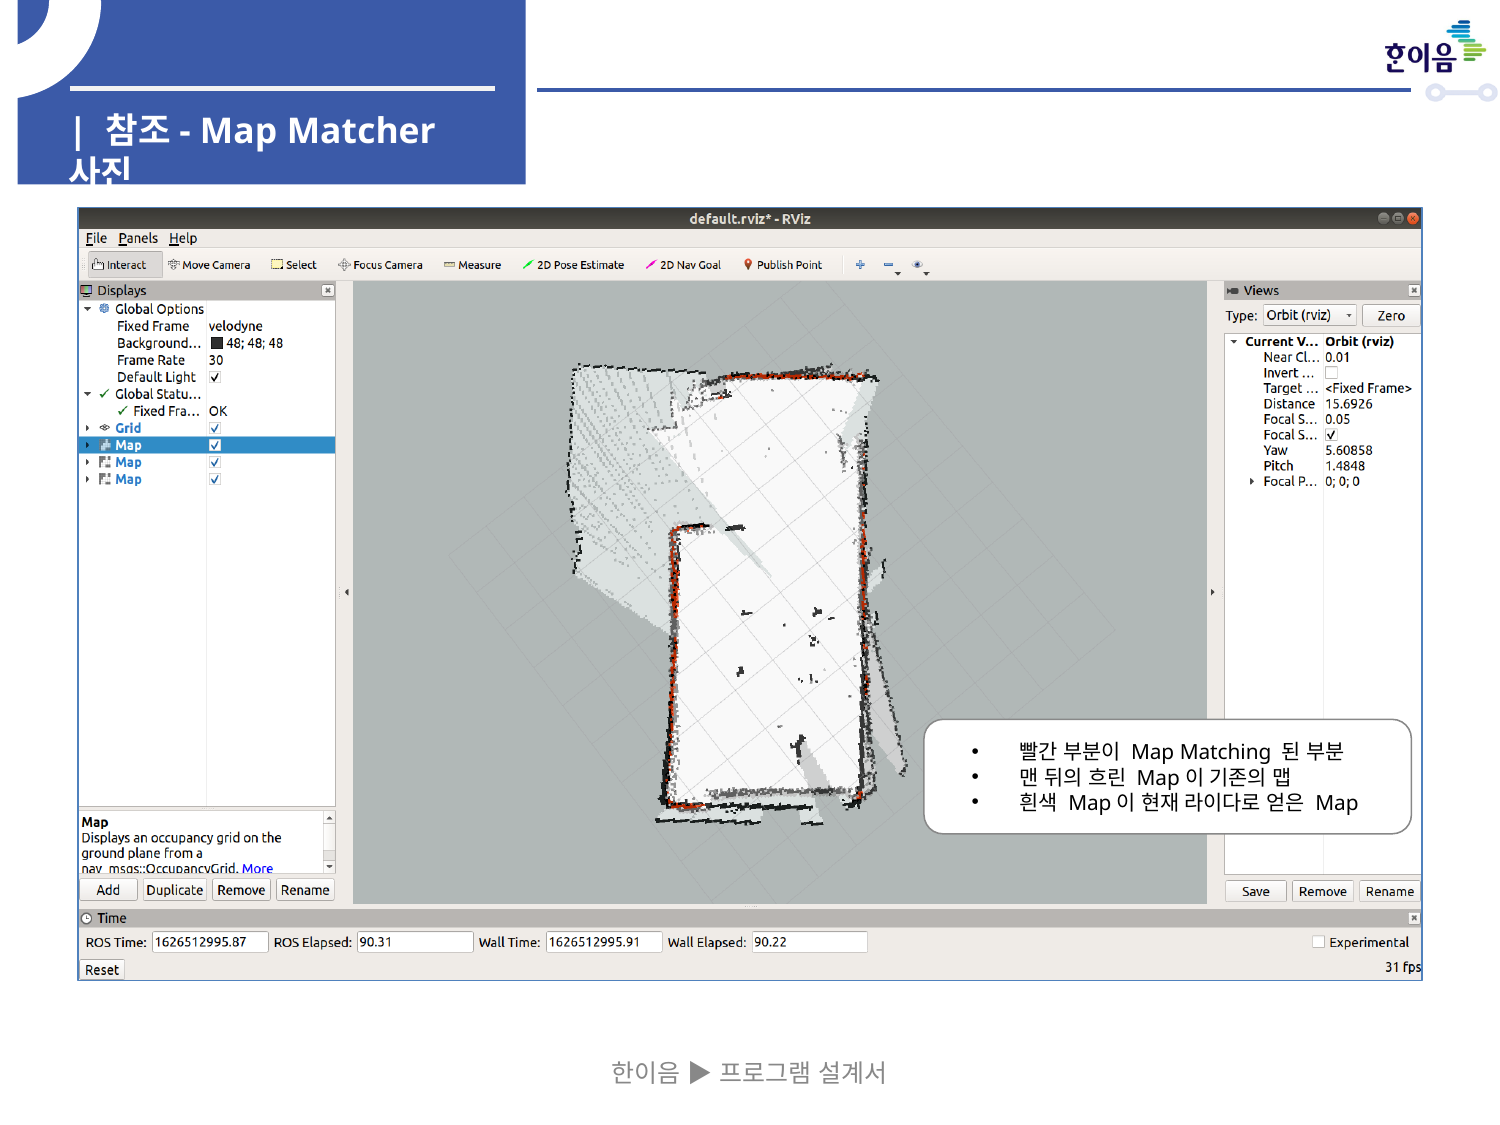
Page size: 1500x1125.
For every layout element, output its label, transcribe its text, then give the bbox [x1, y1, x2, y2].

text_box [1, 1, 100, 97]
picture [1375, 12, 1499, 105]
text_box | 참조- Map Matcher 사진 [53, 101, 526, 150]
picture [77, 207, 1423, 981]
text_box [17, 0, 526, 185]
footer 한이음 ▶ 프로그램 설계서 [512, 1042, 988, 1103]
